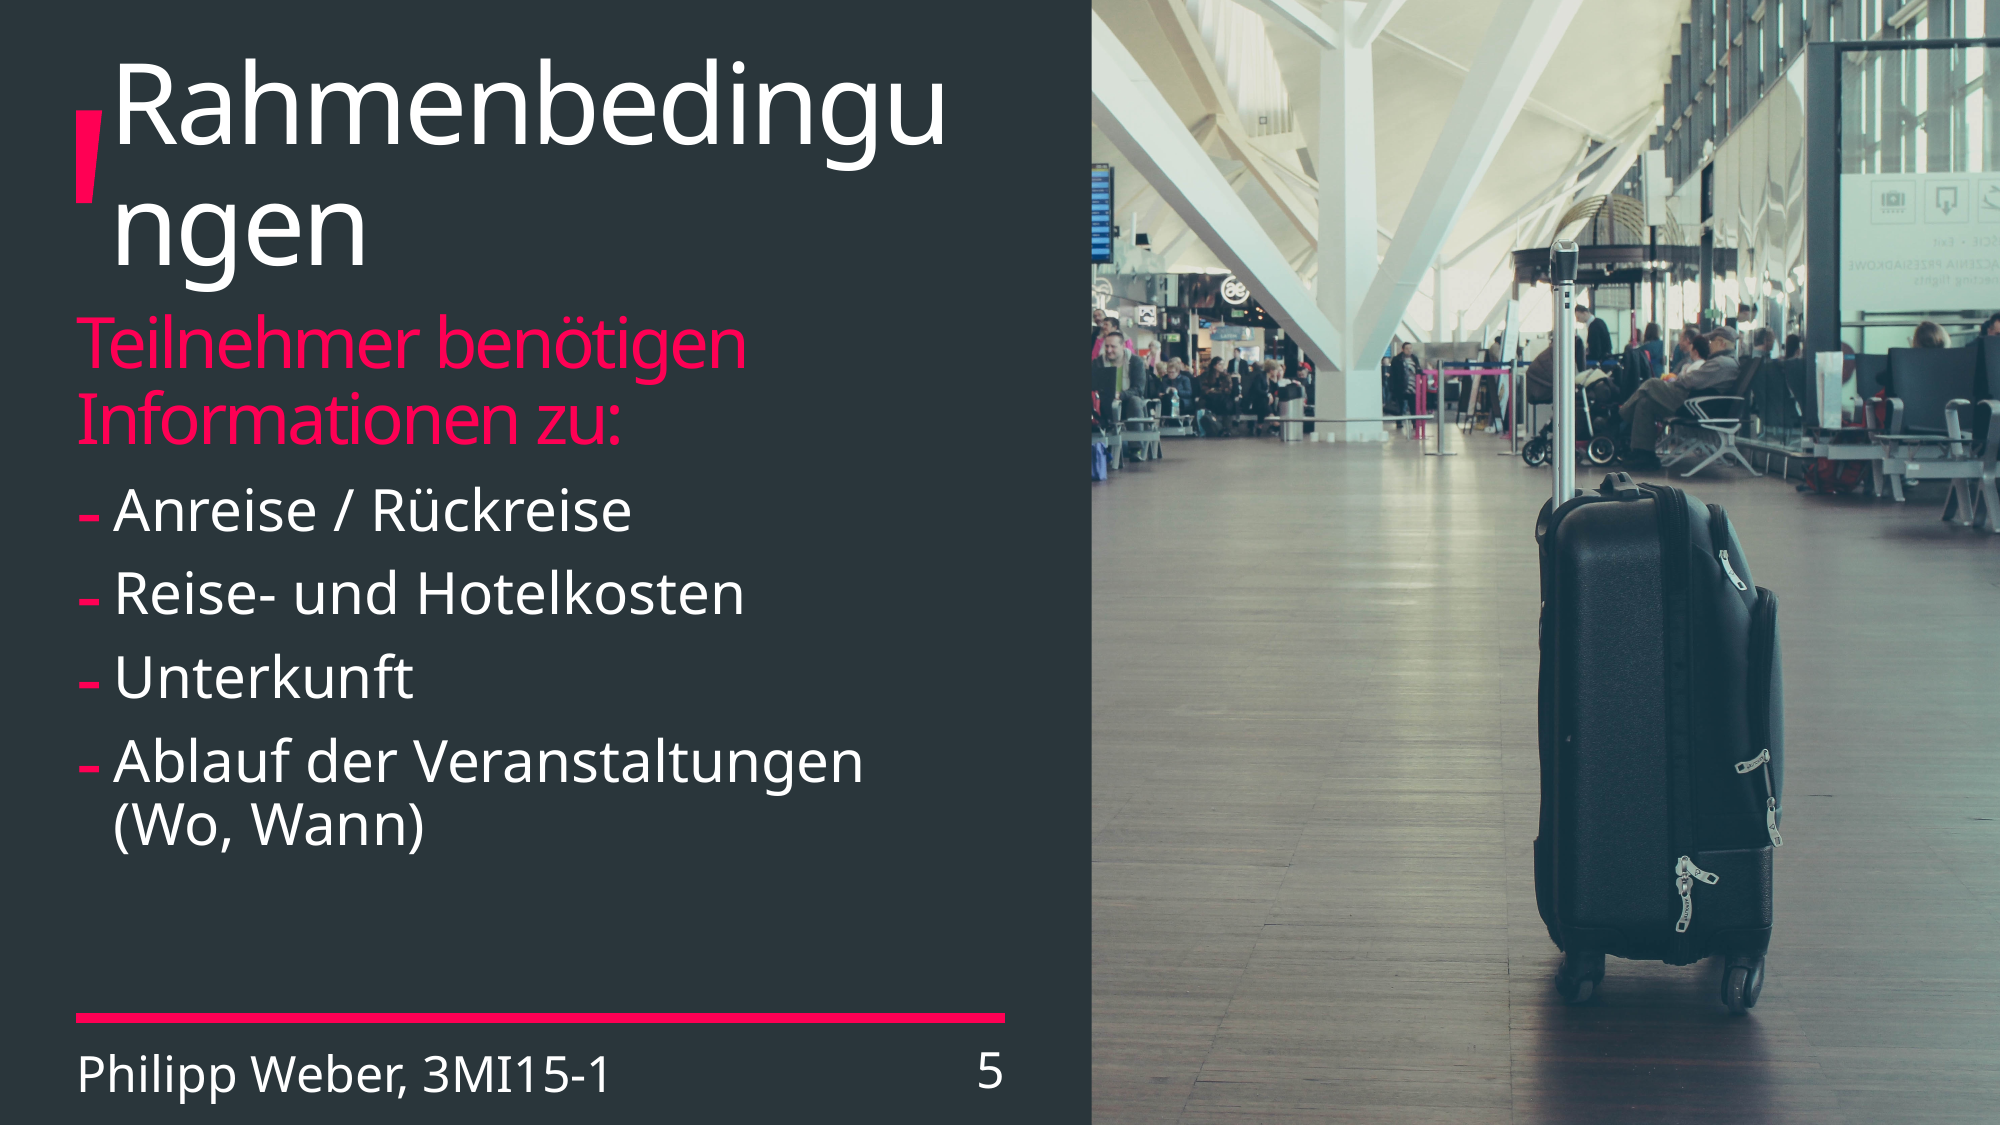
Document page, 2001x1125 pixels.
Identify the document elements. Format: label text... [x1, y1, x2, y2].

title Rahmenbedingungen [94, 59, 1006, 278]
list Teilnehmer benötigen Informationen zu: Anreise / Rückreise Reise- und Hotelkosten Unterkunft Ablauf der Veranstaltungen (Wo, Wann) [76, 299, 1006, 1014]
picture [1091, 0, 2000, 1125]
slide_number 5 [883, 1042, 1006, 1103]
footer Philipp Weber, 3MI15-1 [76, 1042, 883, 1103]
